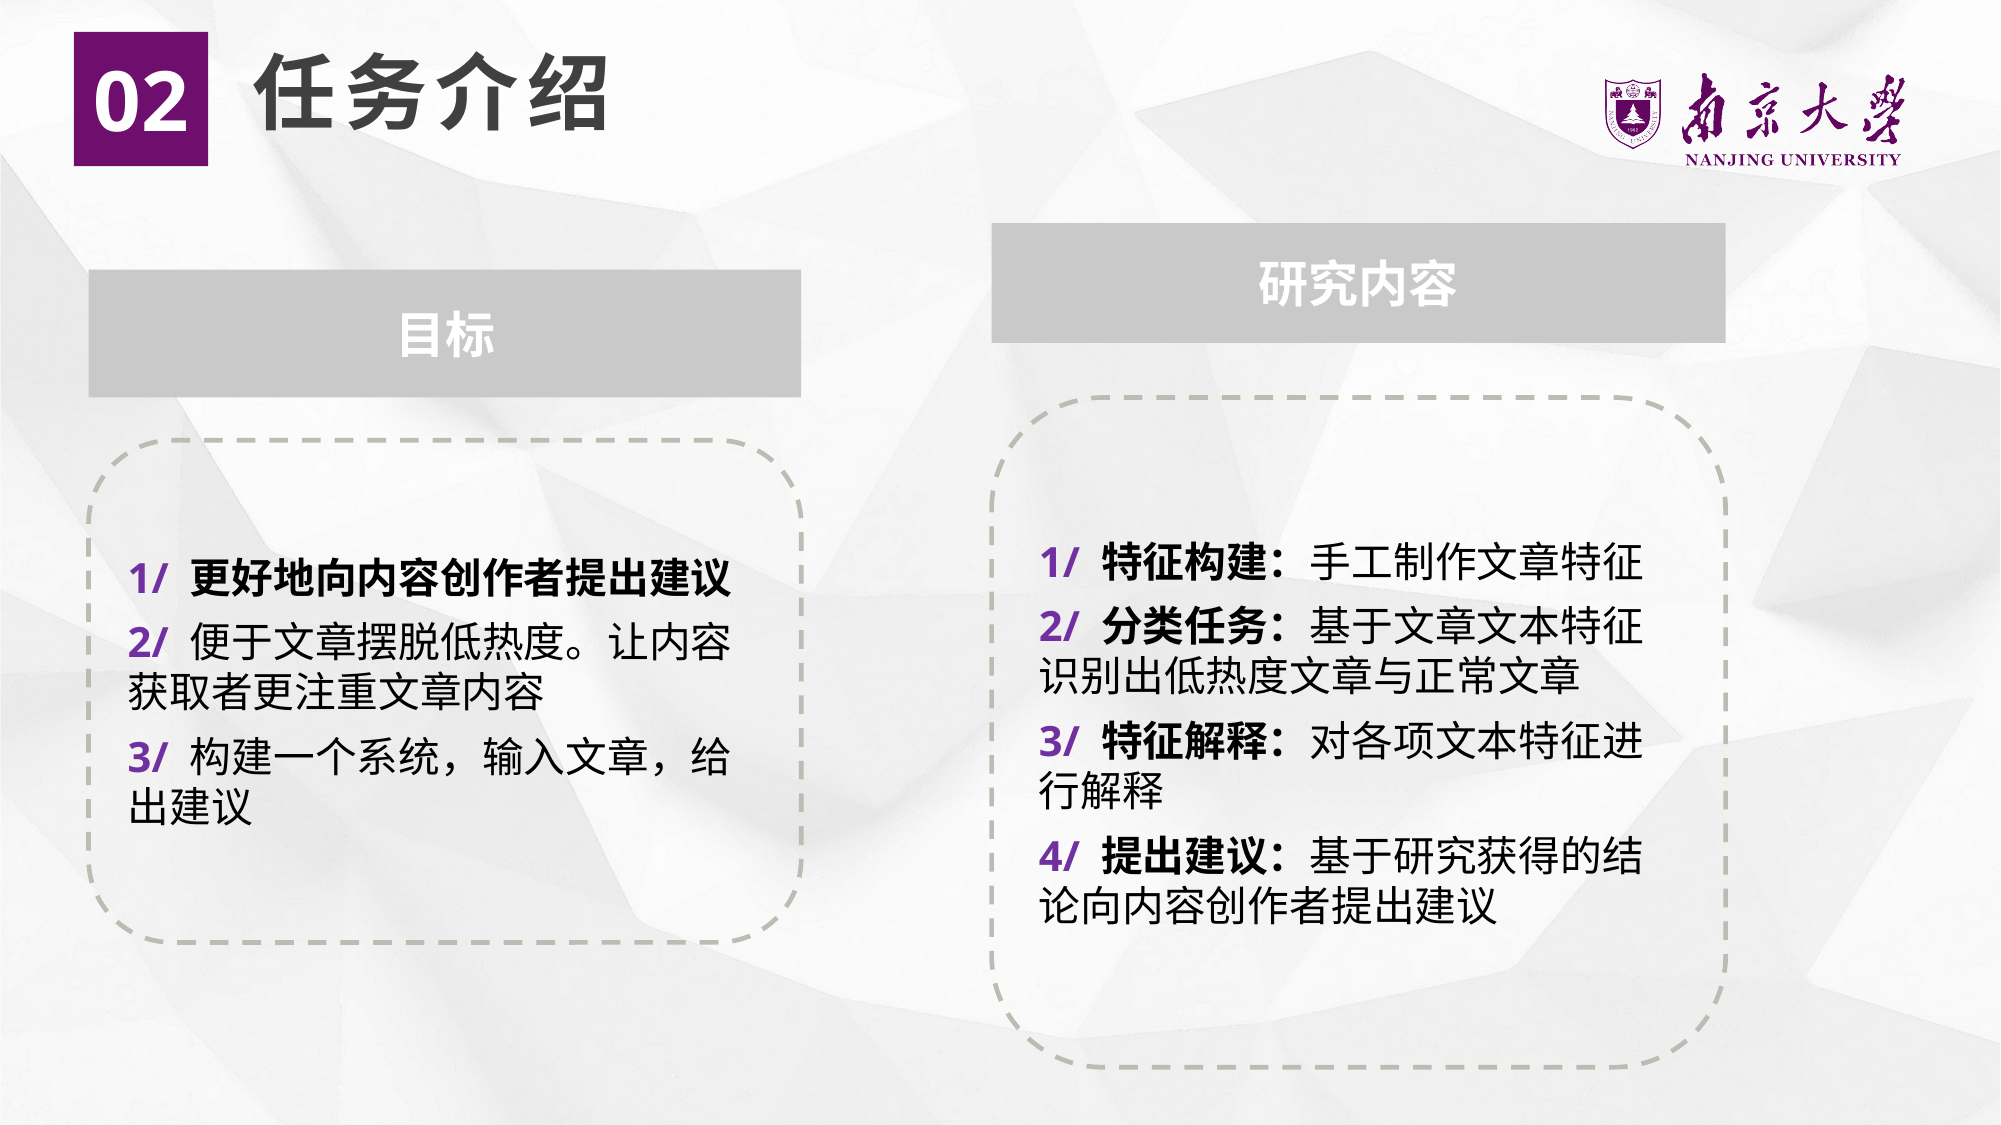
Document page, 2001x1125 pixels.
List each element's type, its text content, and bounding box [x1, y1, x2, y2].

text_box 研究内容 [991, 222, 1727, 344]
text_box 任务介绍 [239, 32, 1171, 148]
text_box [44, 31, 239, 167]
text_box 1/ 更好地向内容创作者提出建议 2/ 便于文章摆脱低热度。让内容获取者更注重文章内容 3/ 构建一个系统，输入文章，给出建议 [87, 439, 803, 944]
text_box 目标 [87, 268, 802, 398]
text_box 1/ 特征构建：手工制作文章特征 2/ 分类任务：基于文章文本特征识别出低热度文章与正常文章 3/ 特征解释：对各项文本特征进行解释 4/ 提出建议：基于研究获得的结论向内容创作者提出建议 [990, 396, 1727, 1069]
picture [0, 0, 2001, 1125]
